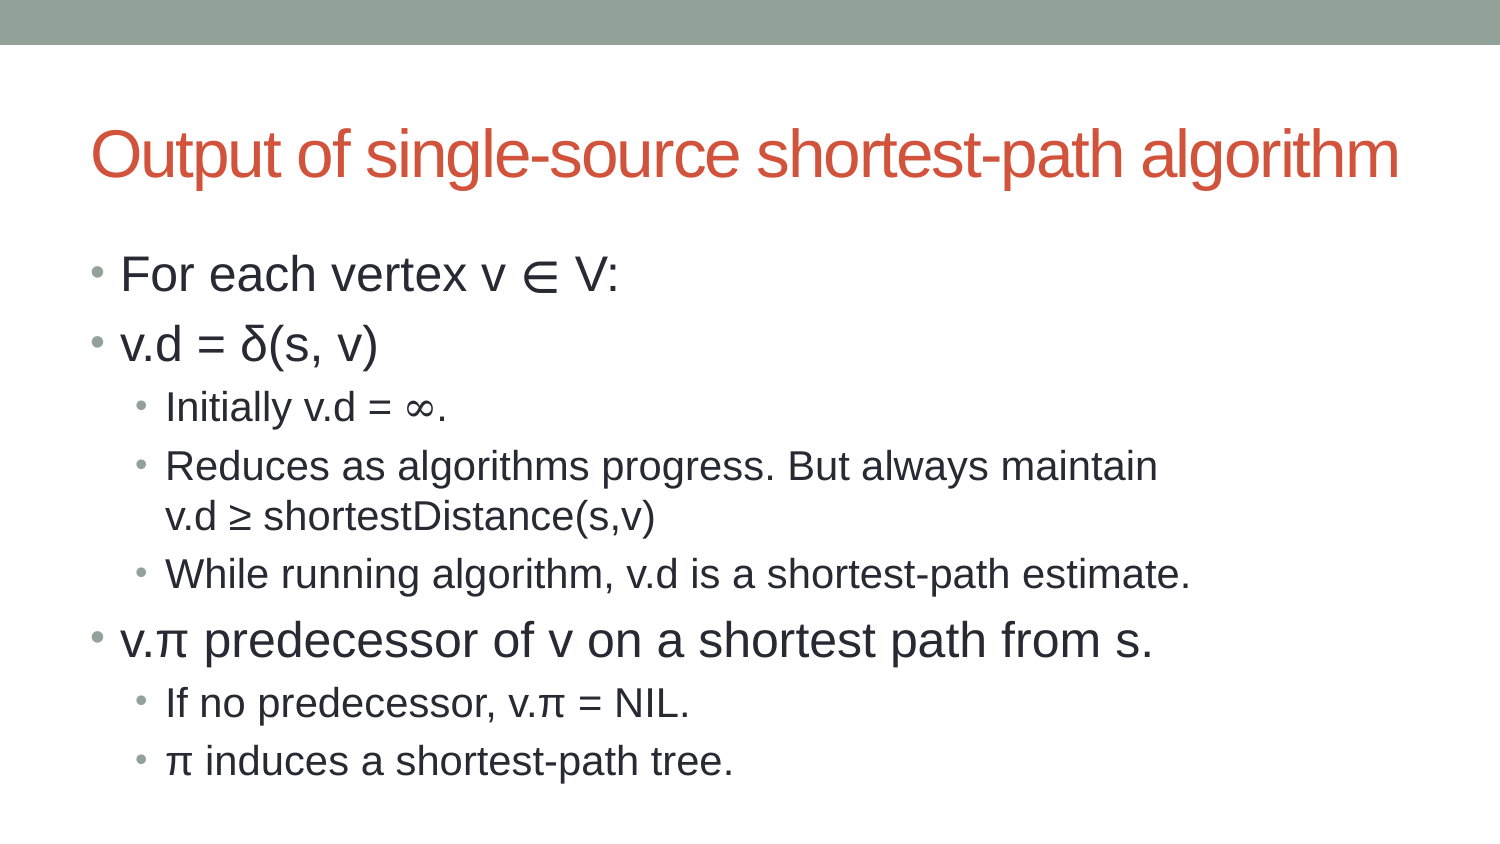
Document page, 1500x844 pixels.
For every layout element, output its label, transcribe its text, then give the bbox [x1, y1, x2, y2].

list For each vertex v ∈ V: v.d = δ(s, v) Initially v.d = ∞. Reduces as algorithms progress. But always maintain v.d ≥ shortestDistance(s,v) While running algorithm, v.d is a shortest-path estimate. v.π predecessor of v on a shortest path from s. If no predecessor, v.π = NIL. π induces a shortest-path tree. [75, 234, 1425, 797]
title Output of single-source shortest-path algorithm [75, 65, 1425, 234]
